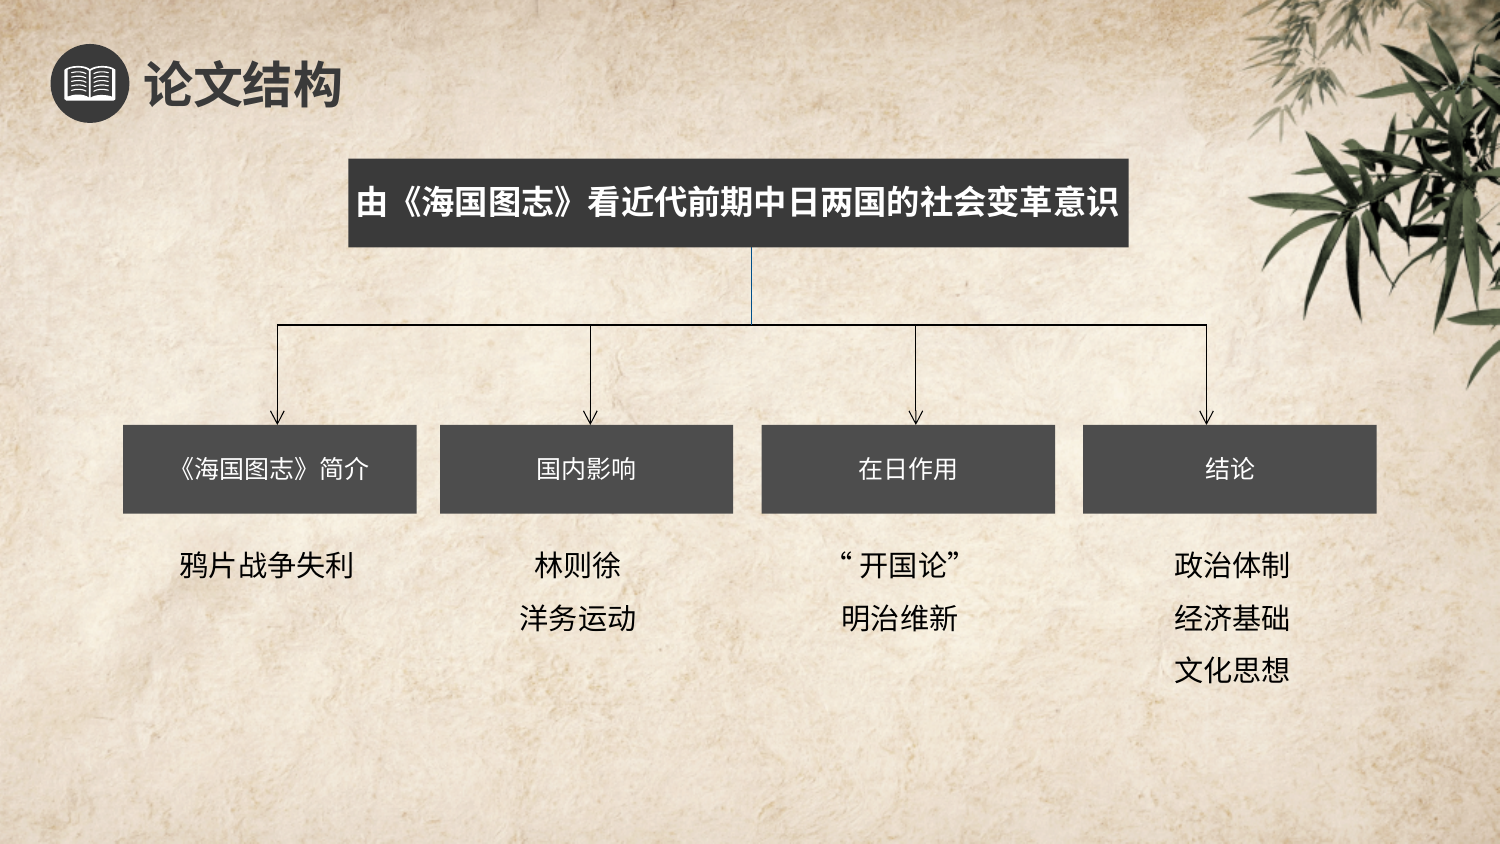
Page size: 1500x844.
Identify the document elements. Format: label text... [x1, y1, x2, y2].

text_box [51, 45, 129, 122]
text_box 鸦片战争失利 [111, 522, 422, 591]
text_box “开国论” 明治维新 [744, 522, 1056, 643]
text_box 政治体制 经济基础 文化思想 [1077, 522, 1388, 695]
text_box 论文结构 [129, 46, 482, 121]
picture [0, 0, 1500, 844]
text_box 林则徐 洋务运动 [422, 522, 734, 695]
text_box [123, 158, 1377, 514]
